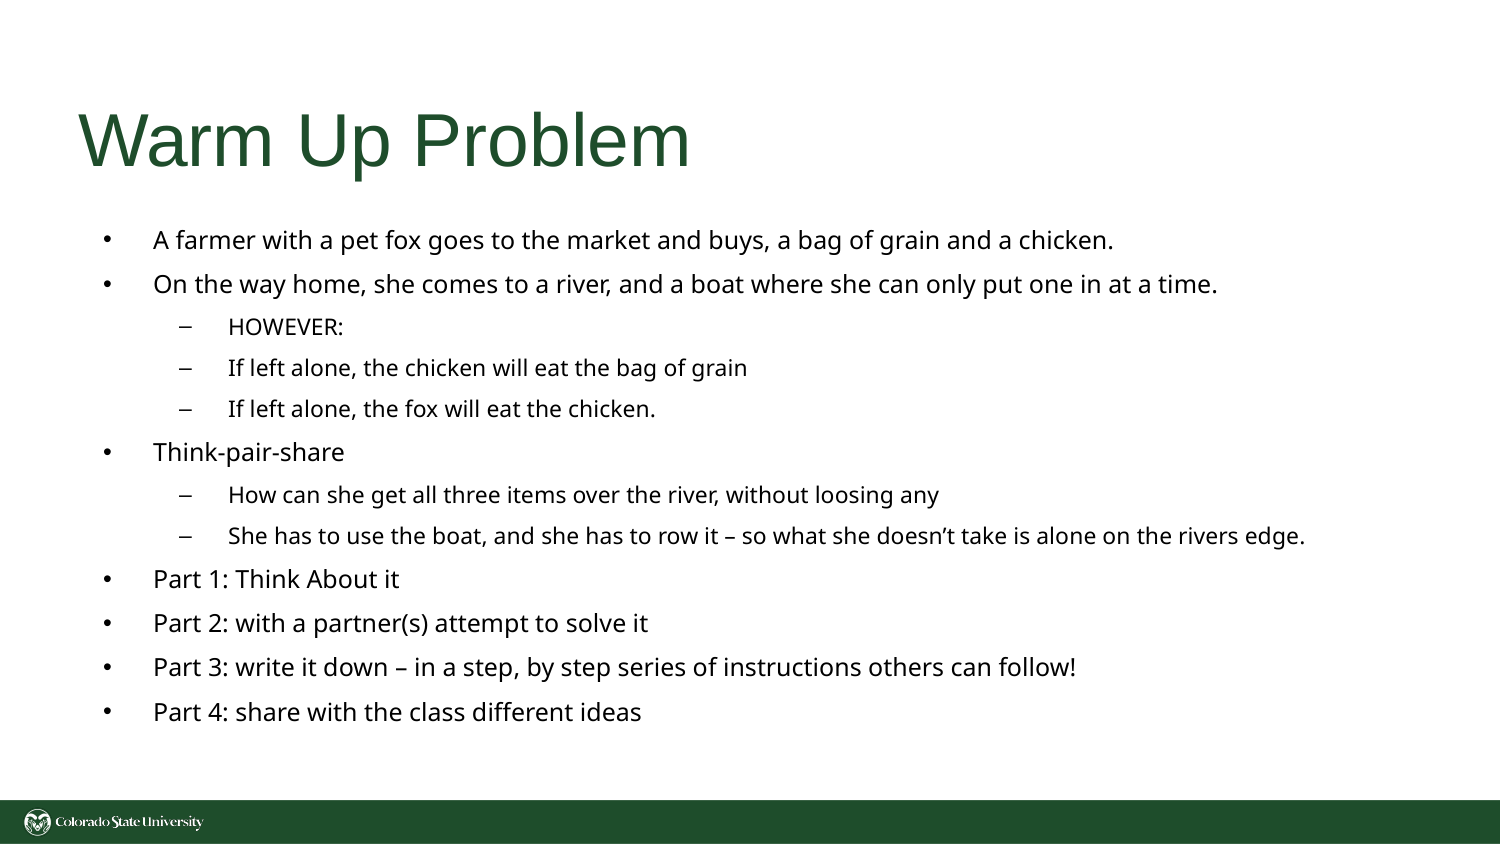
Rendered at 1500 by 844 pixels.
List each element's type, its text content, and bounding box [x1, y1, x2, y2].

list A farmer with a pet fox goes to the market and buys, a bag of grain and a chicken. On the way home, she comes to a river, and a boat where she can only put one in at a time. HOWEVER: If left alone, the chicken will eat the bag of grain If left alone, the fox will eat the chicken. Think-pair-share How can she get all three items over the river, without loosing any She has to use the boat, and she has to row it – so what she doesn’t take is alone on the rivers edge. Part 1: Think About it Part 2: with a partner(s) attempt to solve it Part 3: write it down – in a step, by step series of instructions others can follow! Part 4: share with the class different ideas [68, 208, 1432, 428]
title Warm Up Problem [68, 81, 1432, 192]
picture [16, 800, 212, 844]
